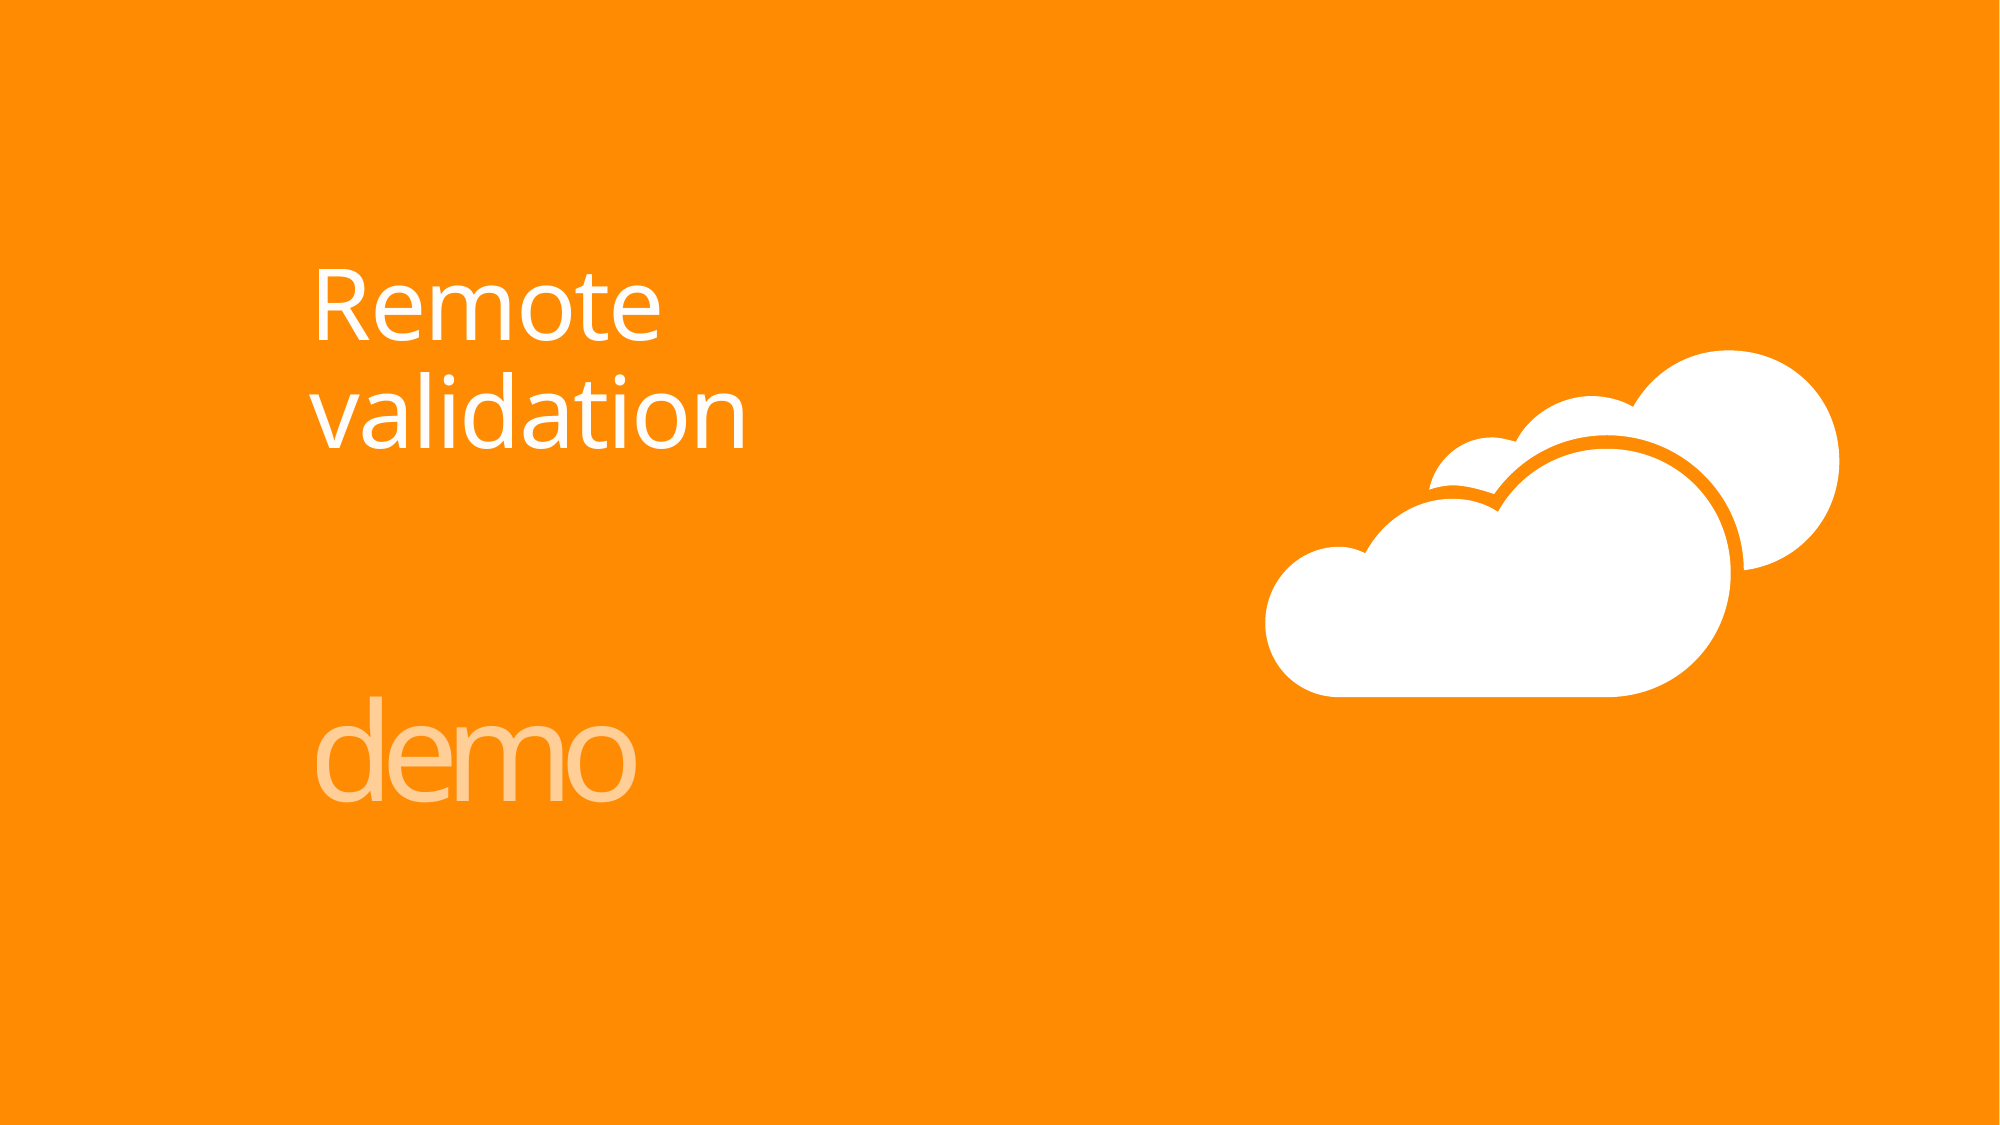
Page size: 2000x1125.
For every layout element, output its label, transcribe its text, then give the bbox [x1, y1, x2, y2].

title Remote validation [309, 237, 1000, 488]
list demo [309, 682, 1766, 892]
